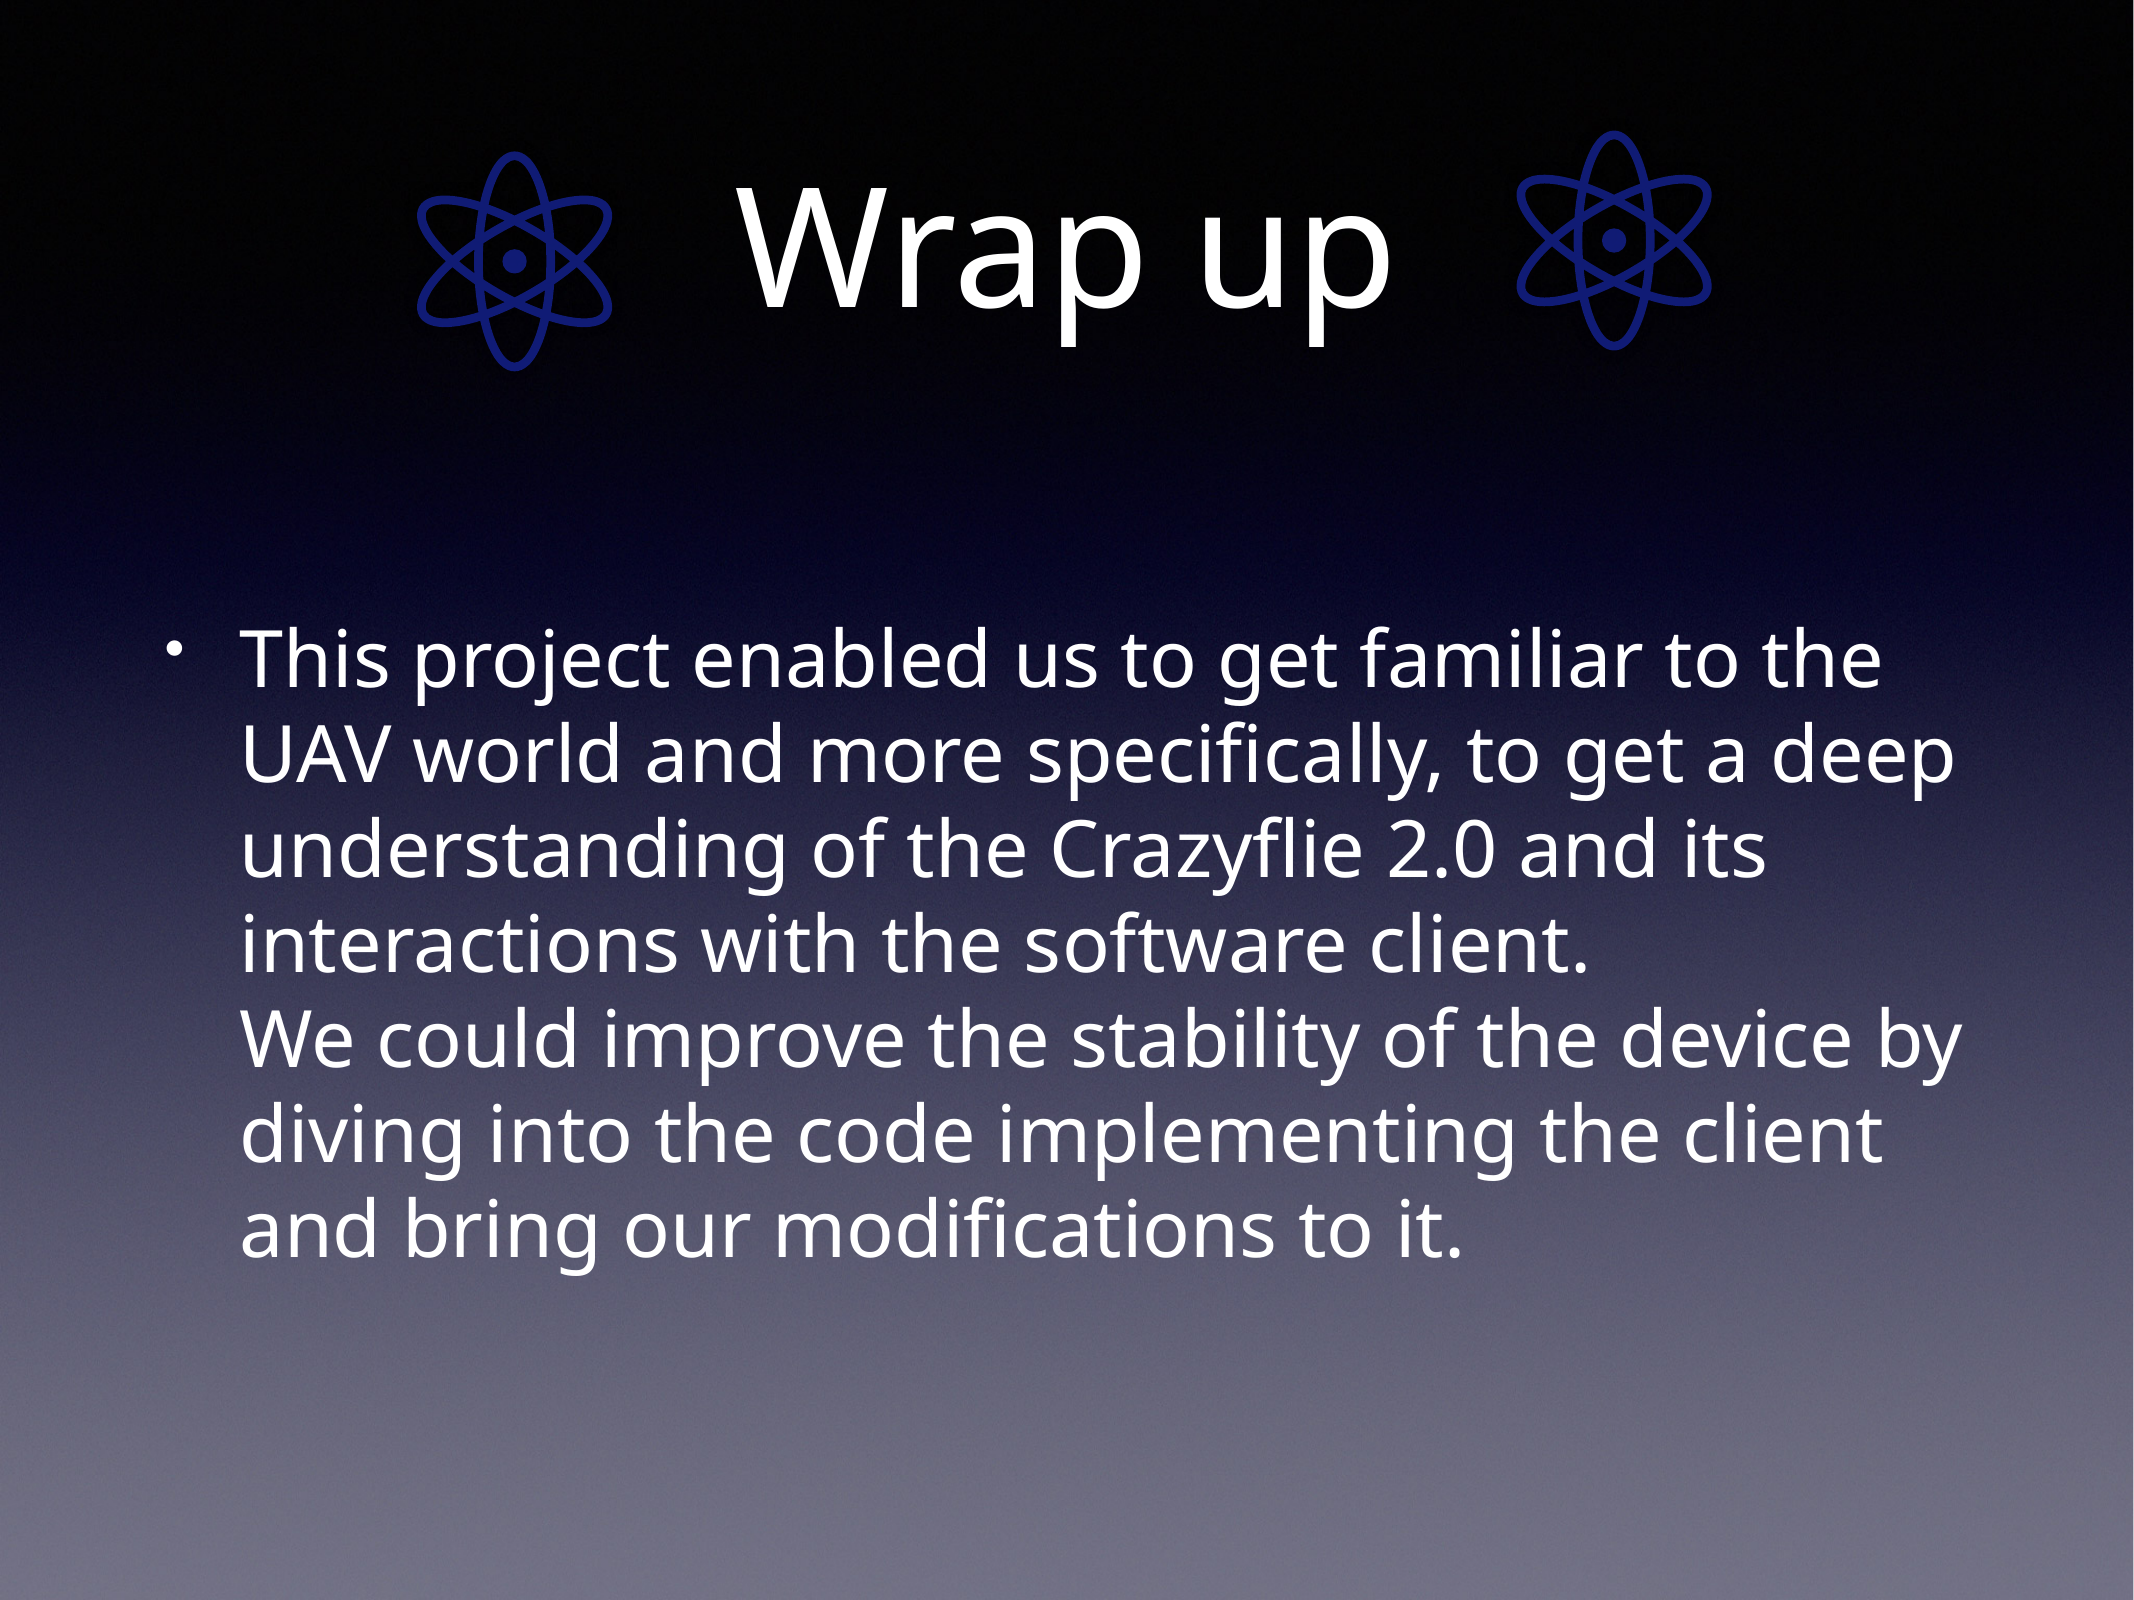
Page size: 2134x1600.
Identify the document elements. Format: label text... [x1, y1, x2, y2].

text_box [417, 151, 613, 372]
text_box [1516, 130, 1712, 351]
picture [0, 0, 2134, 1600]
title Wrap up [155, 66, 1978, 416]
list This project enabled us to get familiar to the UAV world and more specifically, to get a deep understanding of the Crazyflie 2.0 and its interactions with the software client. We could improve the stability of the device by diving into the code implementing the client and bring our modifications to it. [155, 424, 1978, 1457]
